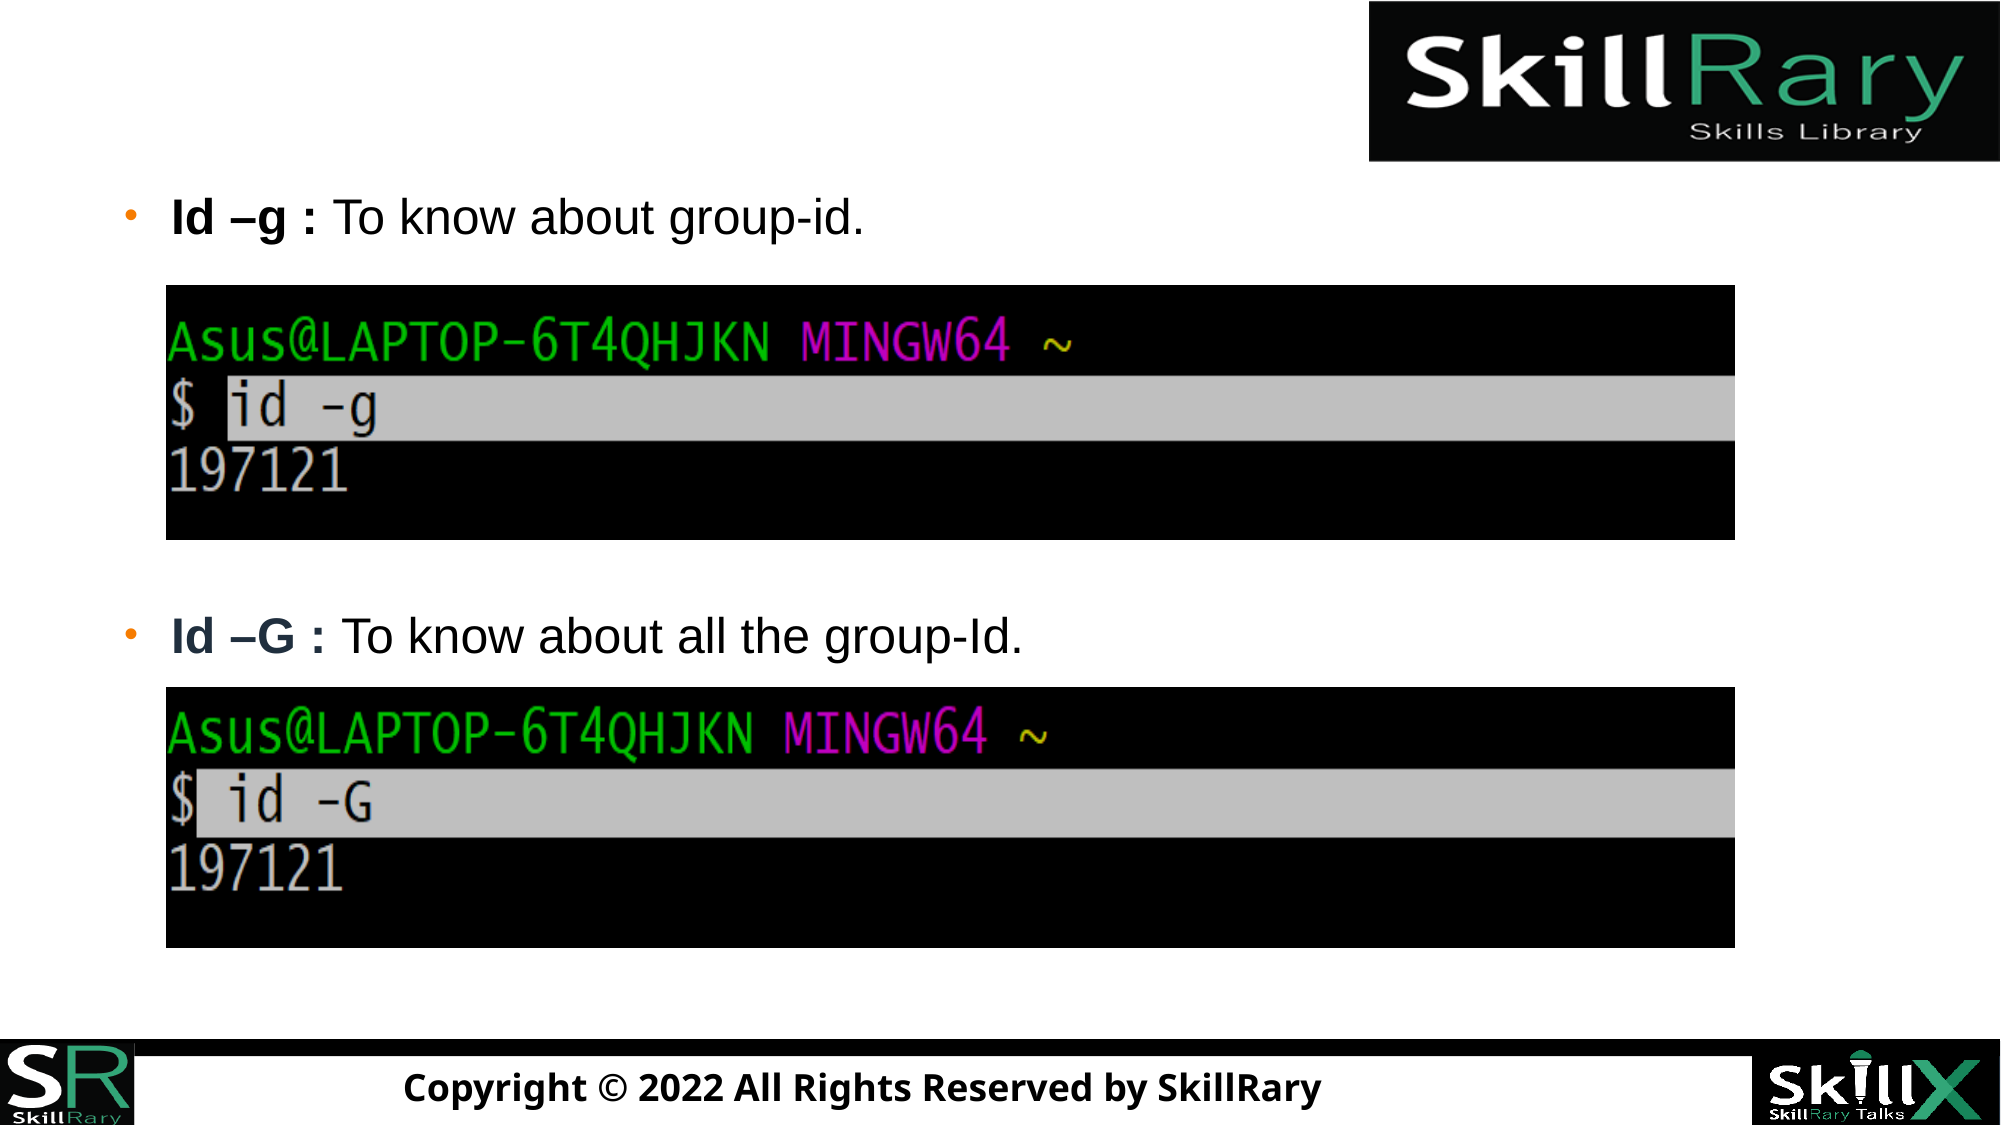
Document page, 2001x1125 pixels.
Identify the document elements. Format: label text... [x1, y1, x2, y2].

picture [0, 1034, 136, 1125]
list Id –g : To know about group-id. Id –G : To know about all the group-Id. [109, 177, 1875, 978]
picture [166, 687, 1736, 948]
picture [1752, 1041, 1996, 1125]
picture [1369, 0, 2000, 245]
picture [166, 285, 1736, 540]
